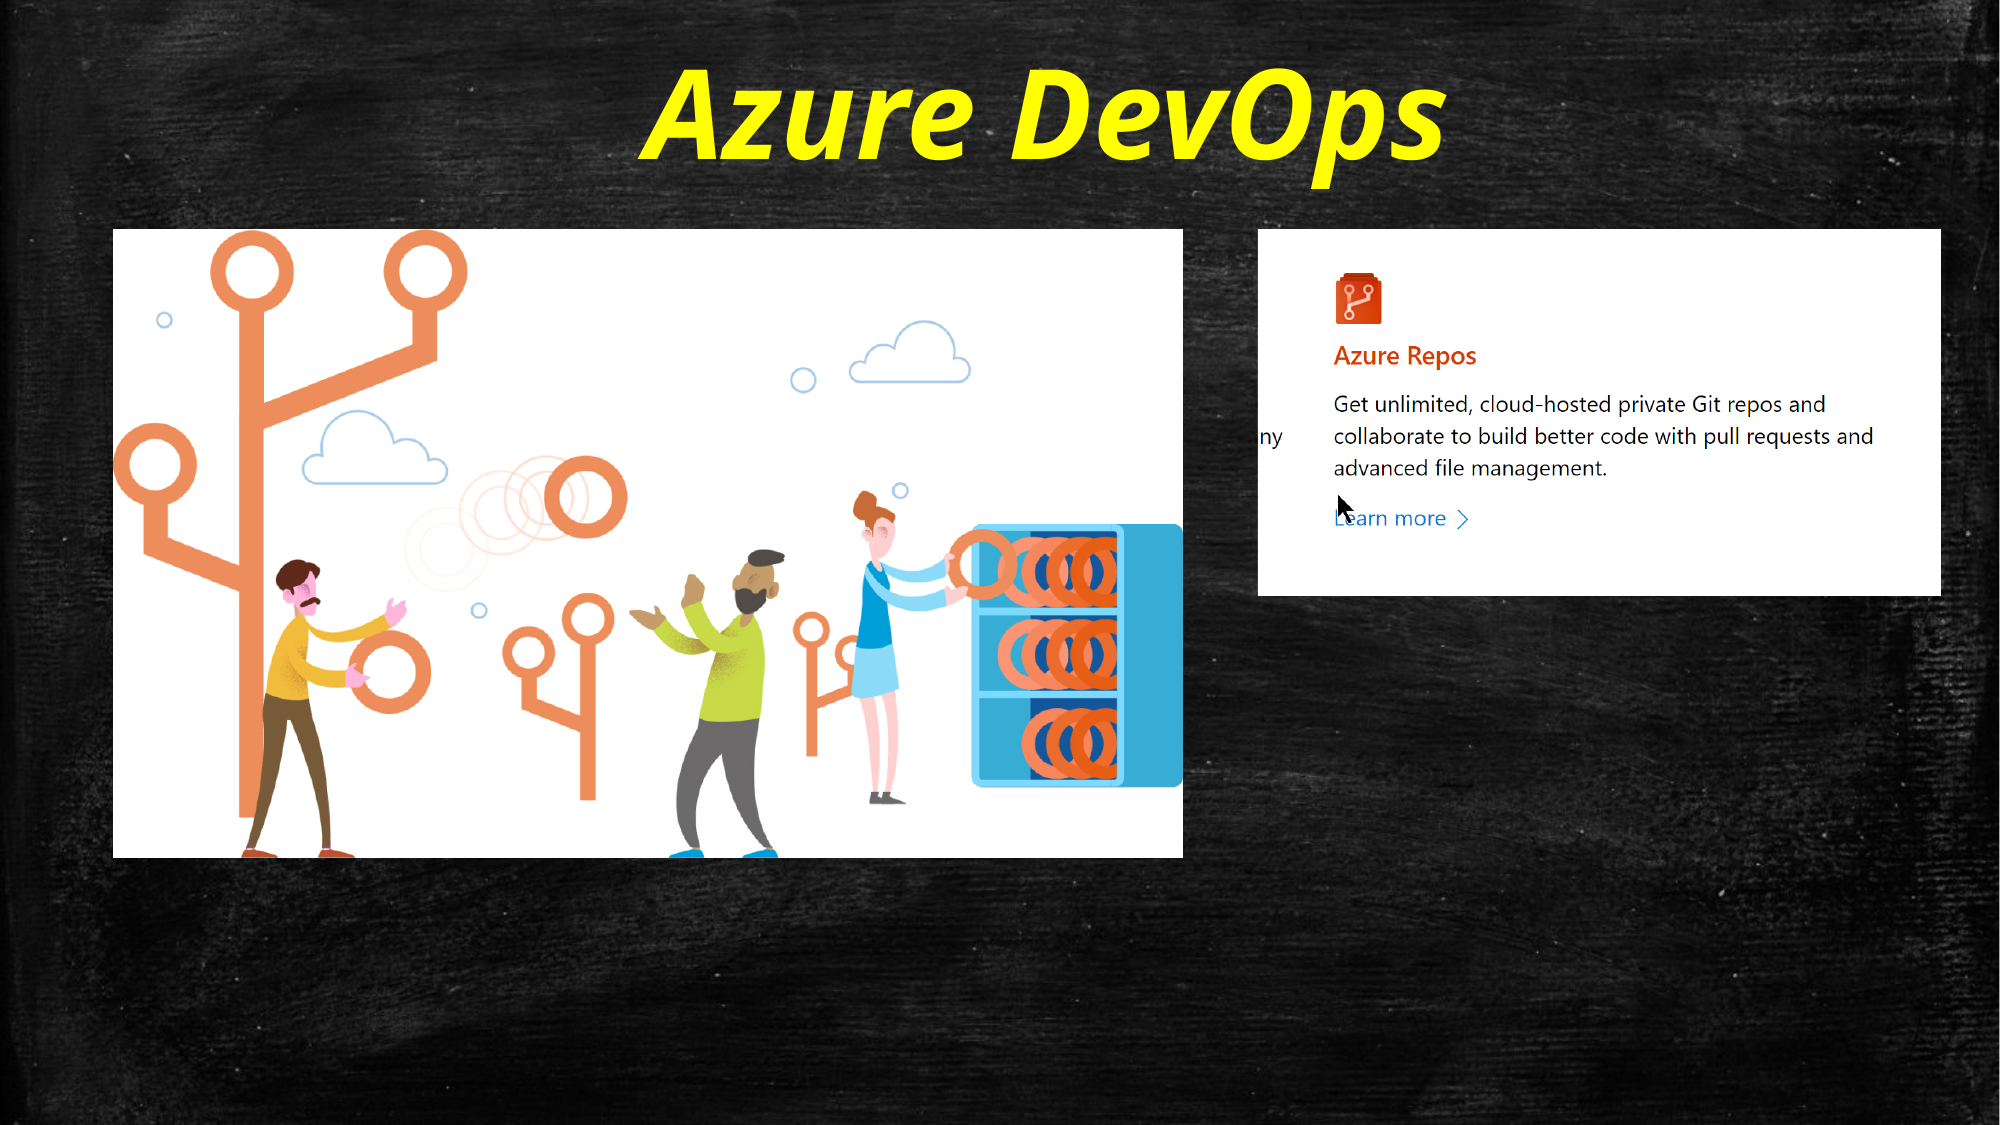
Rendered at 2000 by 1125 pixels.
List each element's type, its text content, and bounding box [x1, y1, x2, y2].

picture [1257, 228, 1943, 596]
text_box Azure DevOps [586, 19, 1508, 220]
picture [113, 229, 1183, 858]
